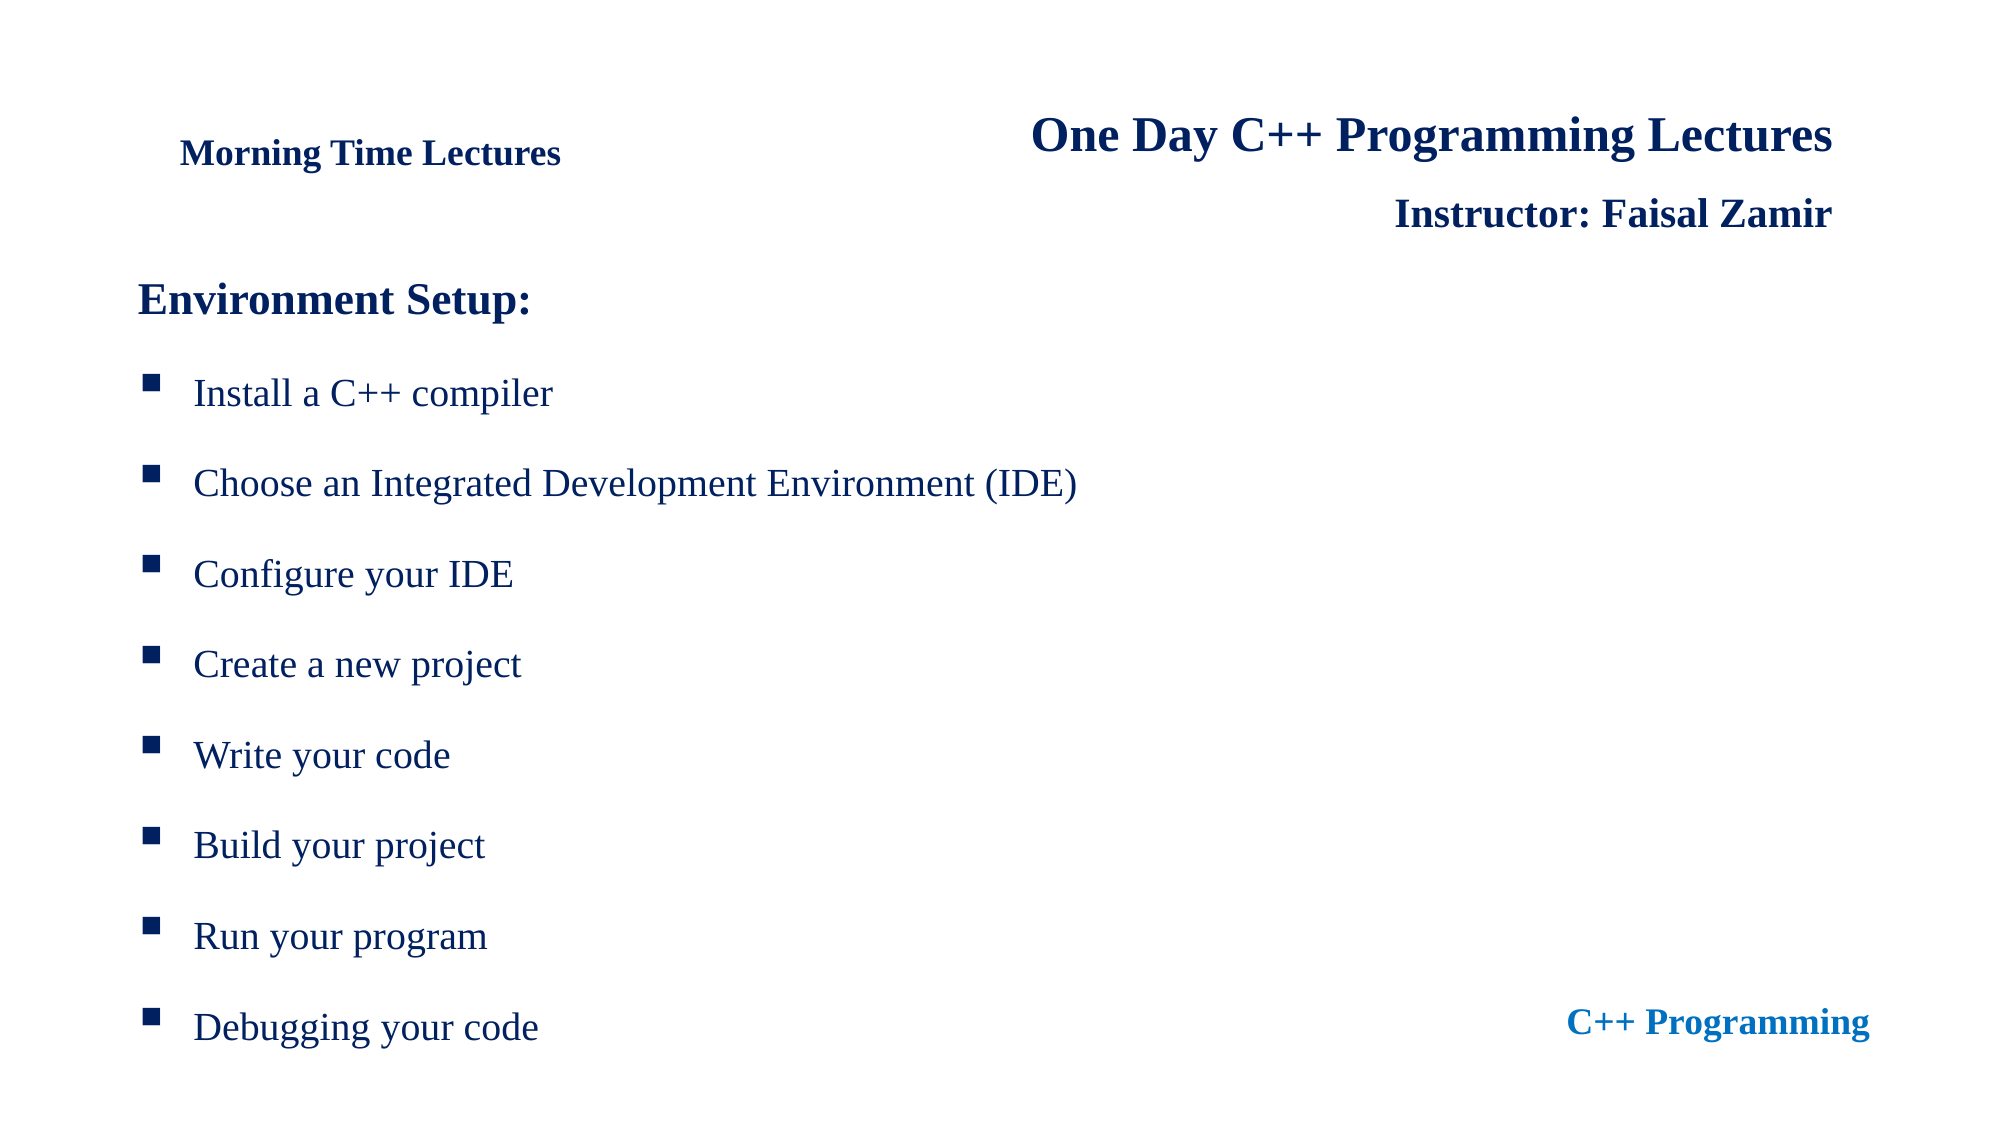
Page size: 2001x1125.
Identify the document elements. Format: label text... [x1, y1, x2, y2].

list Environment Setup: Install a C++ compiler Choose an Integrated Development Environment (IDE) Configure your IDE Create a new project Write your code Build your project Run your program Debugging your code [122, 234, 1848, 1062]
text_box Morning Time Lectures [59, 90, 682, 189]
text_box One Day C++ Programming Lectures Instructor: Faisal Zamir [230, 44, 1849, 264]
text_box C++ Programming [1465, 955, 1971, 1062]
